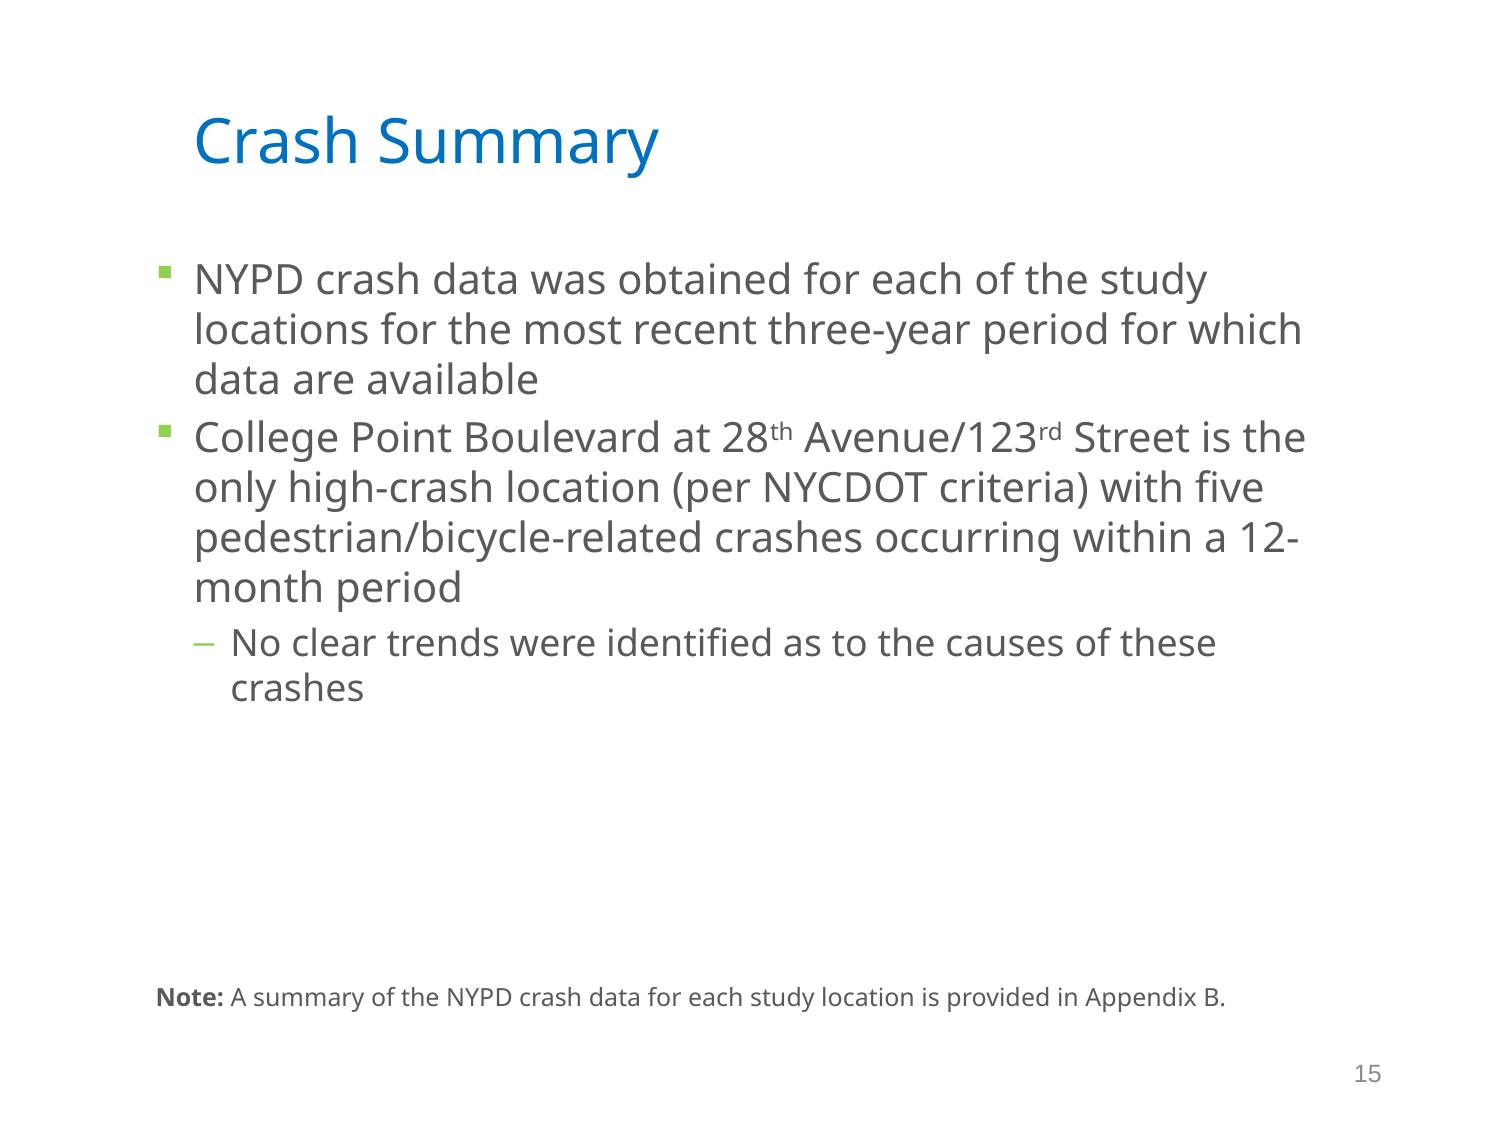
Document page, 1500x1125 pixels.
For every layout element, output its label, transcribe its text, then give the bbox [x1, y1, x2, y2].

list NYPD crash data was obtained for each of the study locations for the most recent three-year period for which data are available College Point Boulevard at 28th Avenue/123rd Street is the only high-crash location (per NYCDOT criteria) with five pedestrian/bicycle-related crashes occurring within a 12-month period No clear trends were identified as to the causes of these crashes Note: A summary of the NYPD crash data for each study location is provided in Appendix B. [74, 244, 1352, 950]
slide_number 15 [1059, 1042, 1397, 1103]
title Crash Summary [74, 44, 1352, 233]
